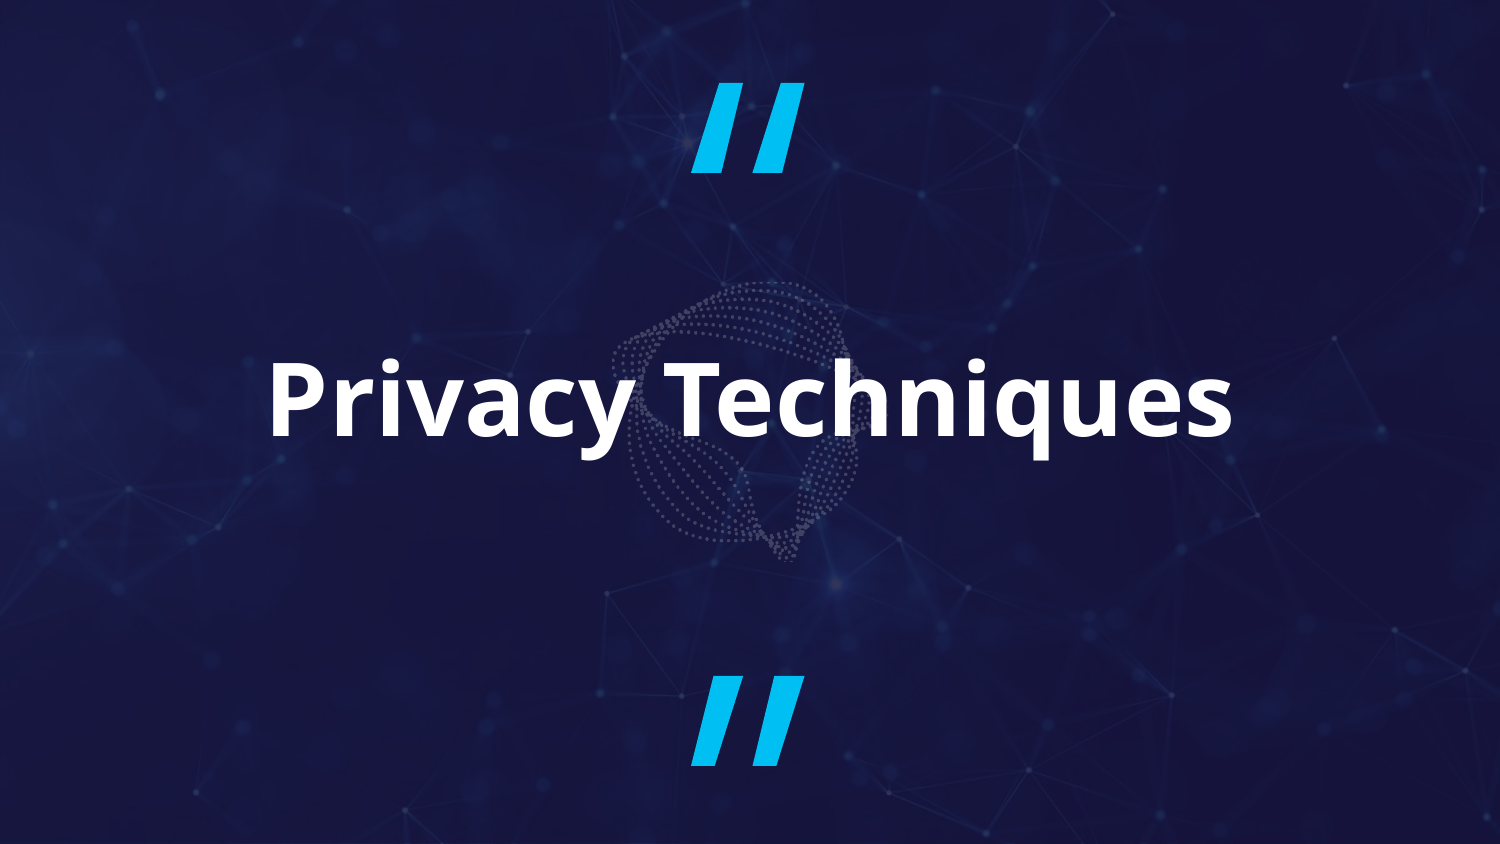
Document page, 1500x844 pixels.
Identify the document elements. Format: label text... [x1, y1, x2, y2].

text_box Privacy Techniques [86, 327, 1414, 494]
